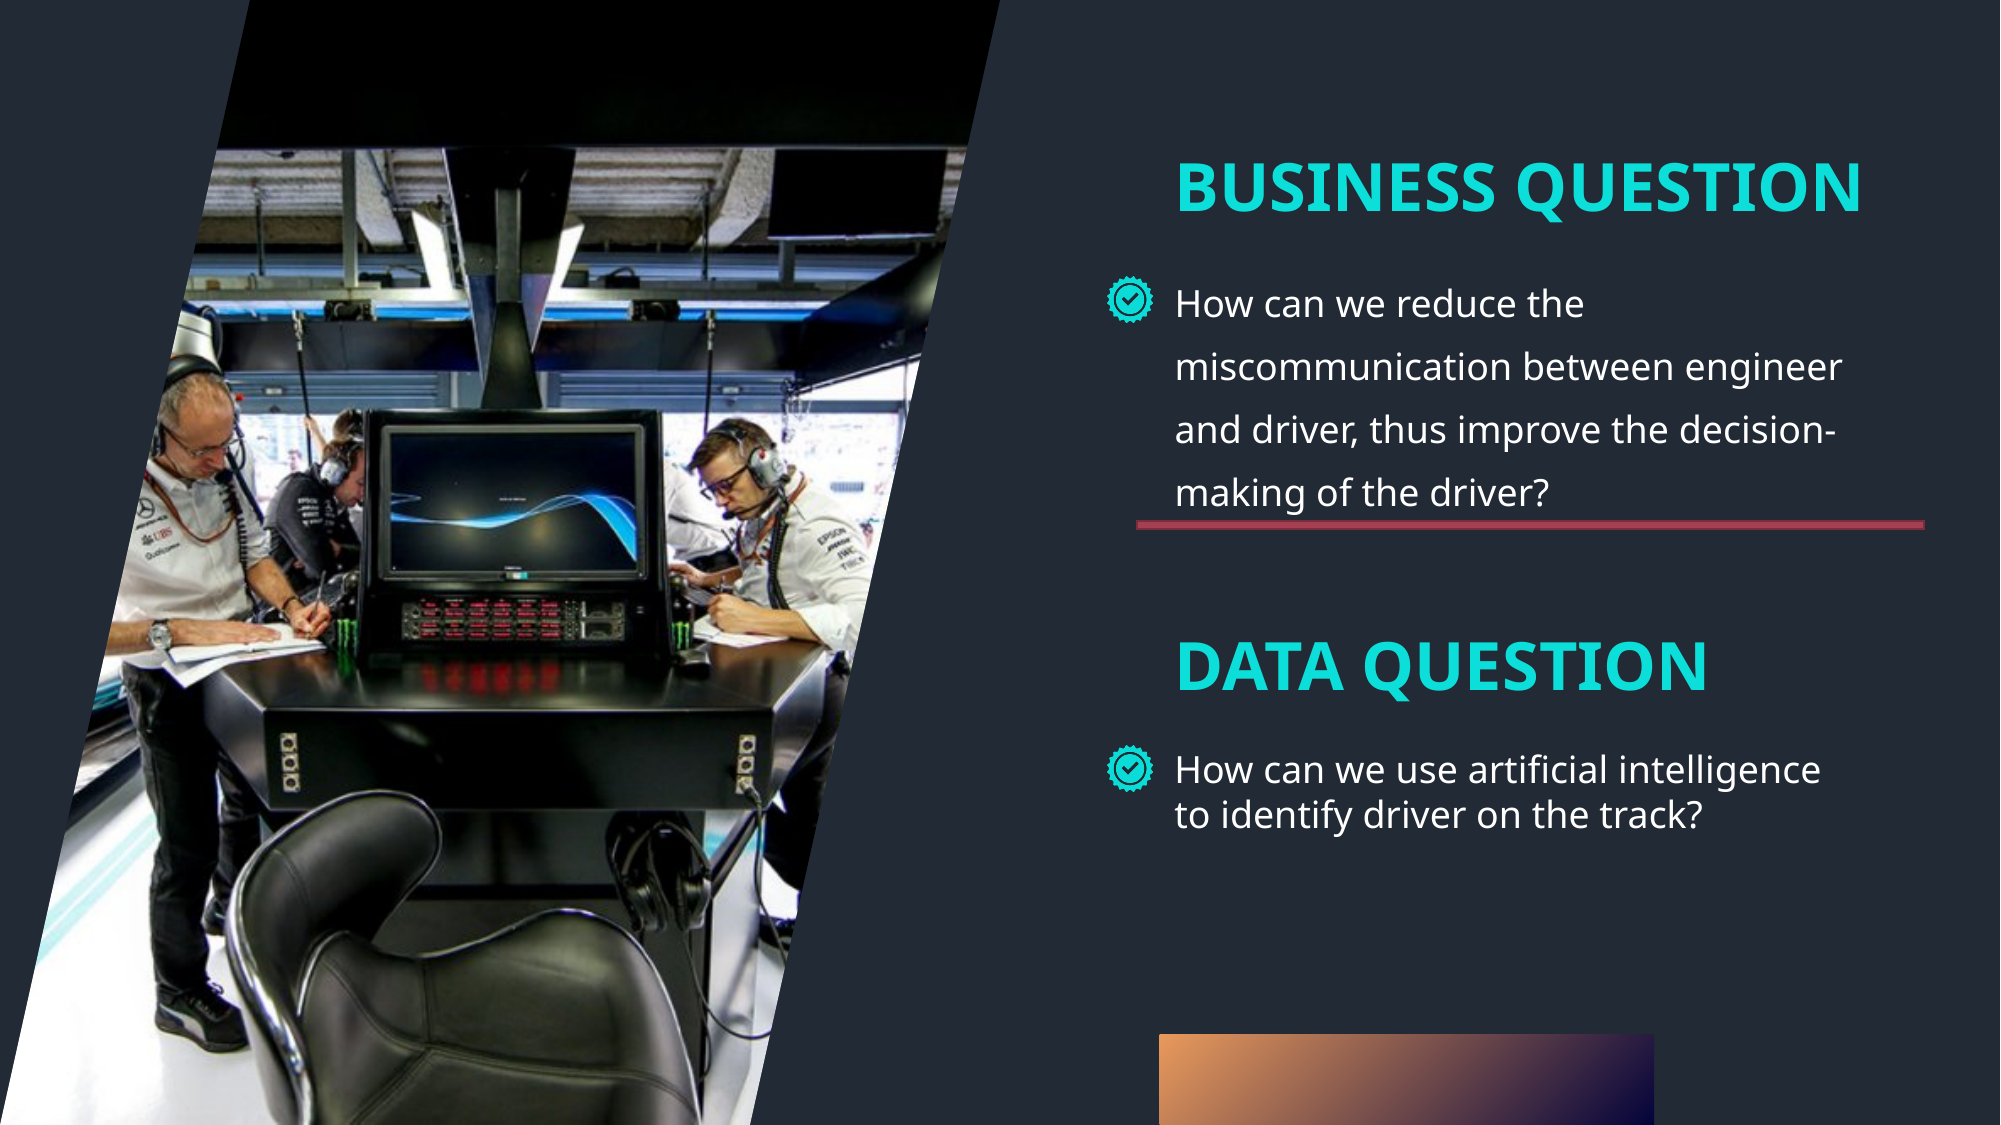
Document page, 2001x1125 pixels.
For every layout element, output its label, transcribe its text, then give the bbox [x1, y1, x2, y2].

list How can we reduce the miscommunication between engineer and driver, thus improve the decision-making of the driver? [1159, 254, 1924, 446]
picture [1100, 738, 1160, 799]
text_box [1136, 520, 1925, 530]
text_box How can we use artificial intelligence to identify driver on the track? [1159, 738, 1844, 844]
picture [0, 0, 1000, 1125]
picture [1100, 269, 1160, 330]
title Business Question [1159, 105, 1969, 255]
text_box Data Question [1159, 584, 1946, 697]
